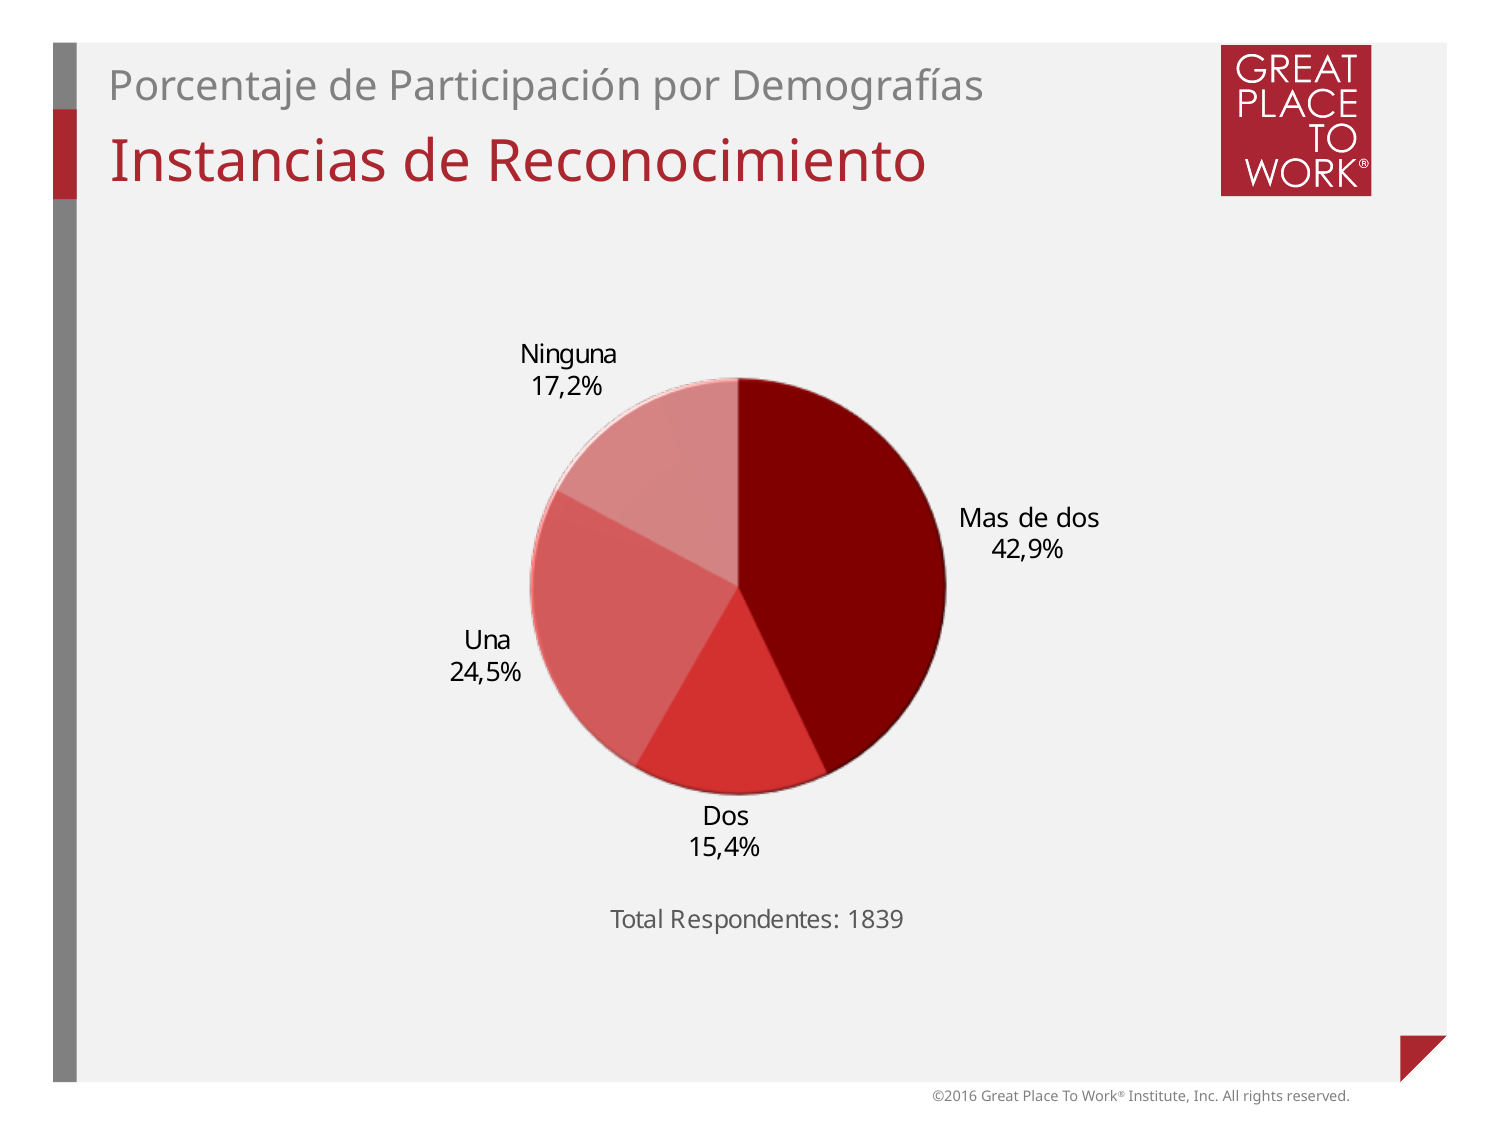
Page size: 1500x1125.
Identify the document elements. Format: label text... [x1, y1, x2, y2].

title Instancias de Reconocimiento [95, 113, 1243, 204]
subtitle Porcentaje de Participación por Demografías [93, 51, 1200, 117]
picture [189, 203, 1377, 942]
